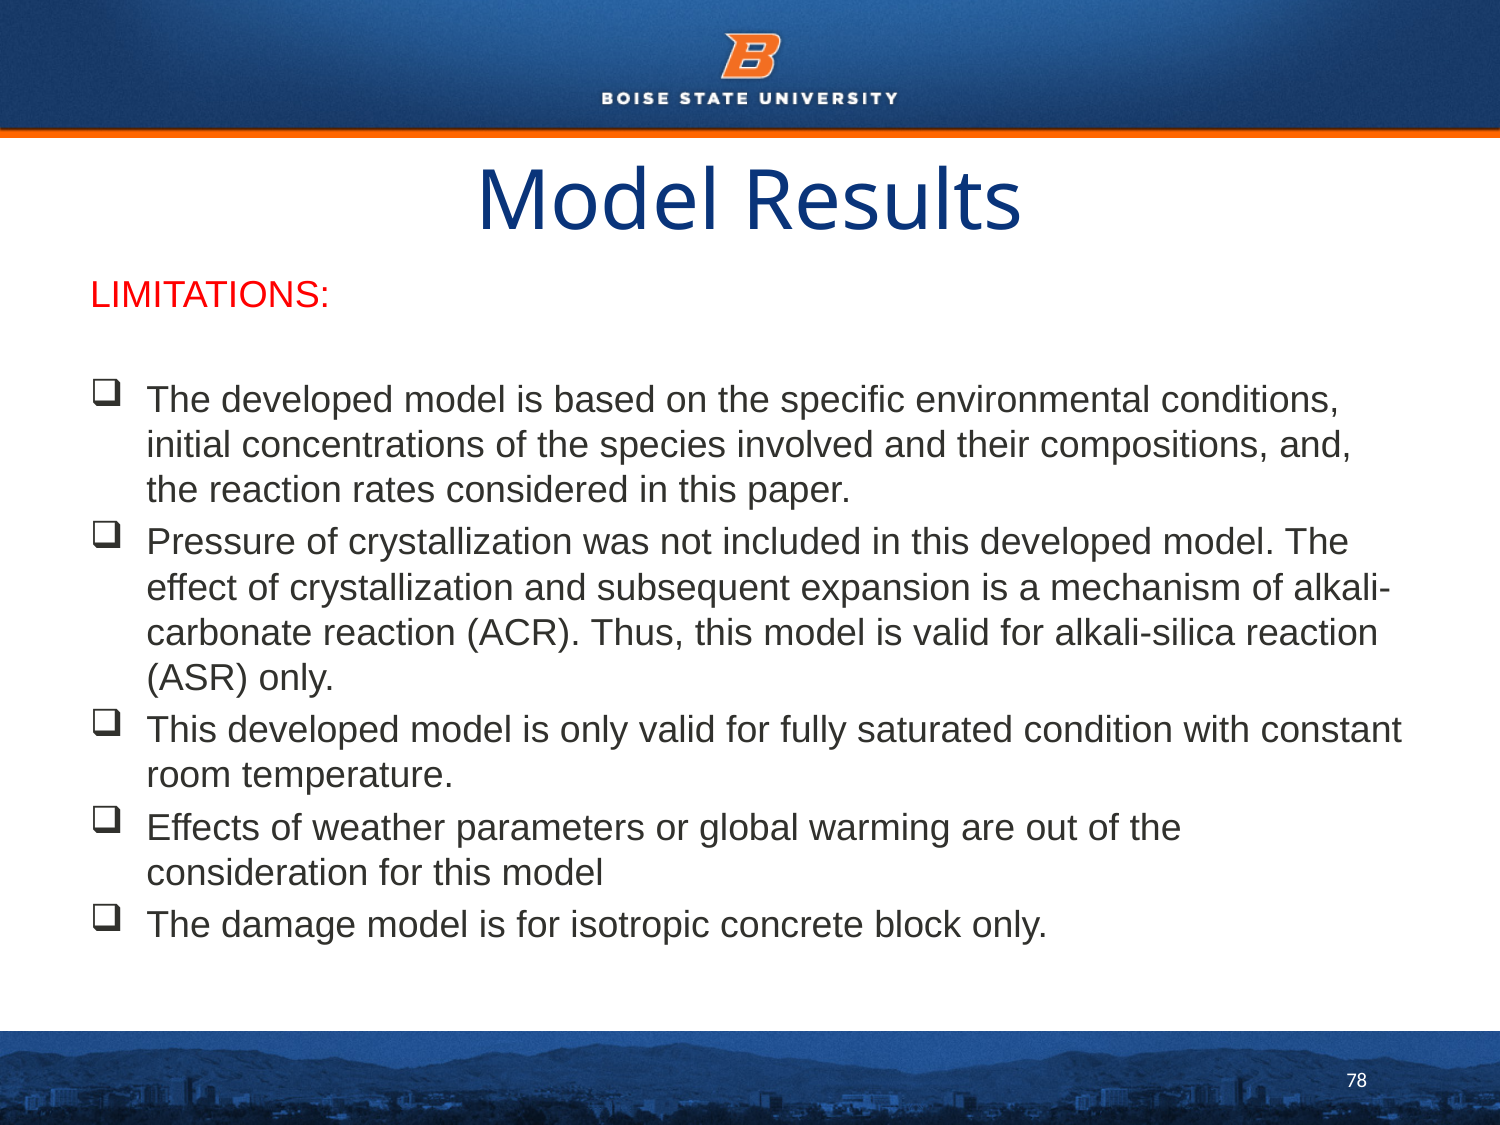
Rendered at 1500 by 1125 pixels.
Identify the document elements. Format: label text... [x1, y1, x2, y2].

list LIMITATIONS: The developed model is based on the specific environmental conditions, initial concentrations of the species involved and their compositions, and, the reaction rates considered in this paper. Pressure of crystallization was not included in this developed model. The effect of crystallization and subsequent expansion is a mechanism of alkali-carbonate reaction (ACR). Thus, this model is valid for alkali-silica reaction (ASR) only. This developed model is only valid for fully saturated condition with constant room temperature. Effects of weather parameters or global warming are out of the consideration for this model The damage model is for isotropic concrete block only. [75, 262, 1425, 1005]
picture [0, 1031, 1500, 1125]
picture [0, 0, 1500, 138]
title Model Results [75, 137, 1425, 255]
